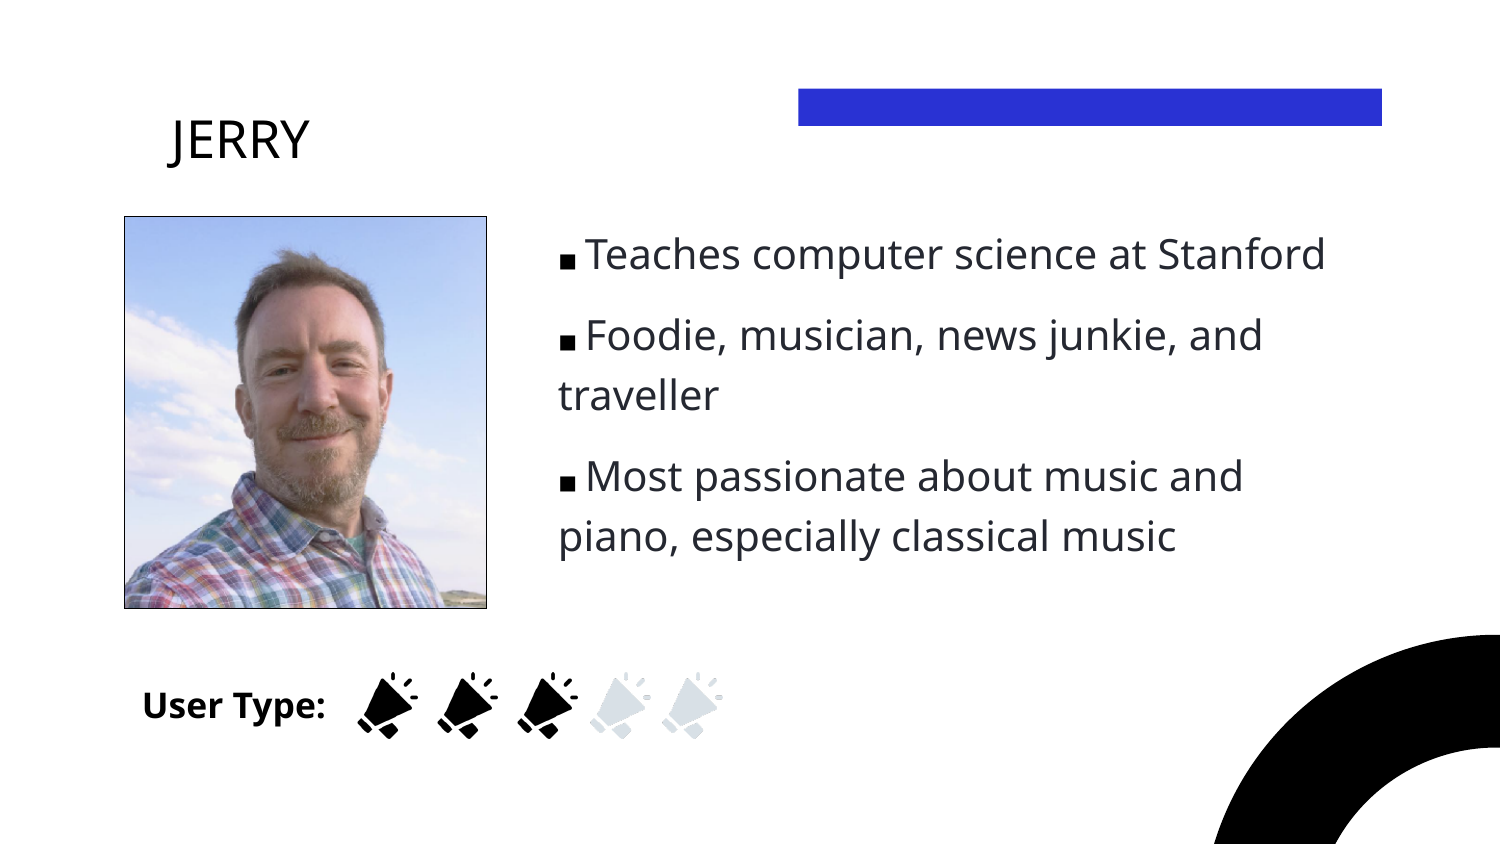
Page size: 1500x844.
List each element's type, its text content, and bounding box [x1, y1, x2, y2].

picture [659, 672, 726, 740]
title JERRY [156, 90, 484, 186]
picture [434, 672, 501, 740]
picture [586, 672, 654, 740]
picture [354, 672, 421, 739]
text_box User Type: [126, 668, 377, 741]
picture [123, 216, 488, 609]
picture [514, 672, 581, 740]
text_box ◾ Teaches computer science at Stanford ◾ Foodie, musician, news junkie, and traveller ◾ Most passionate about music and piano, especially classical music [558, 218, 1336, 722]
